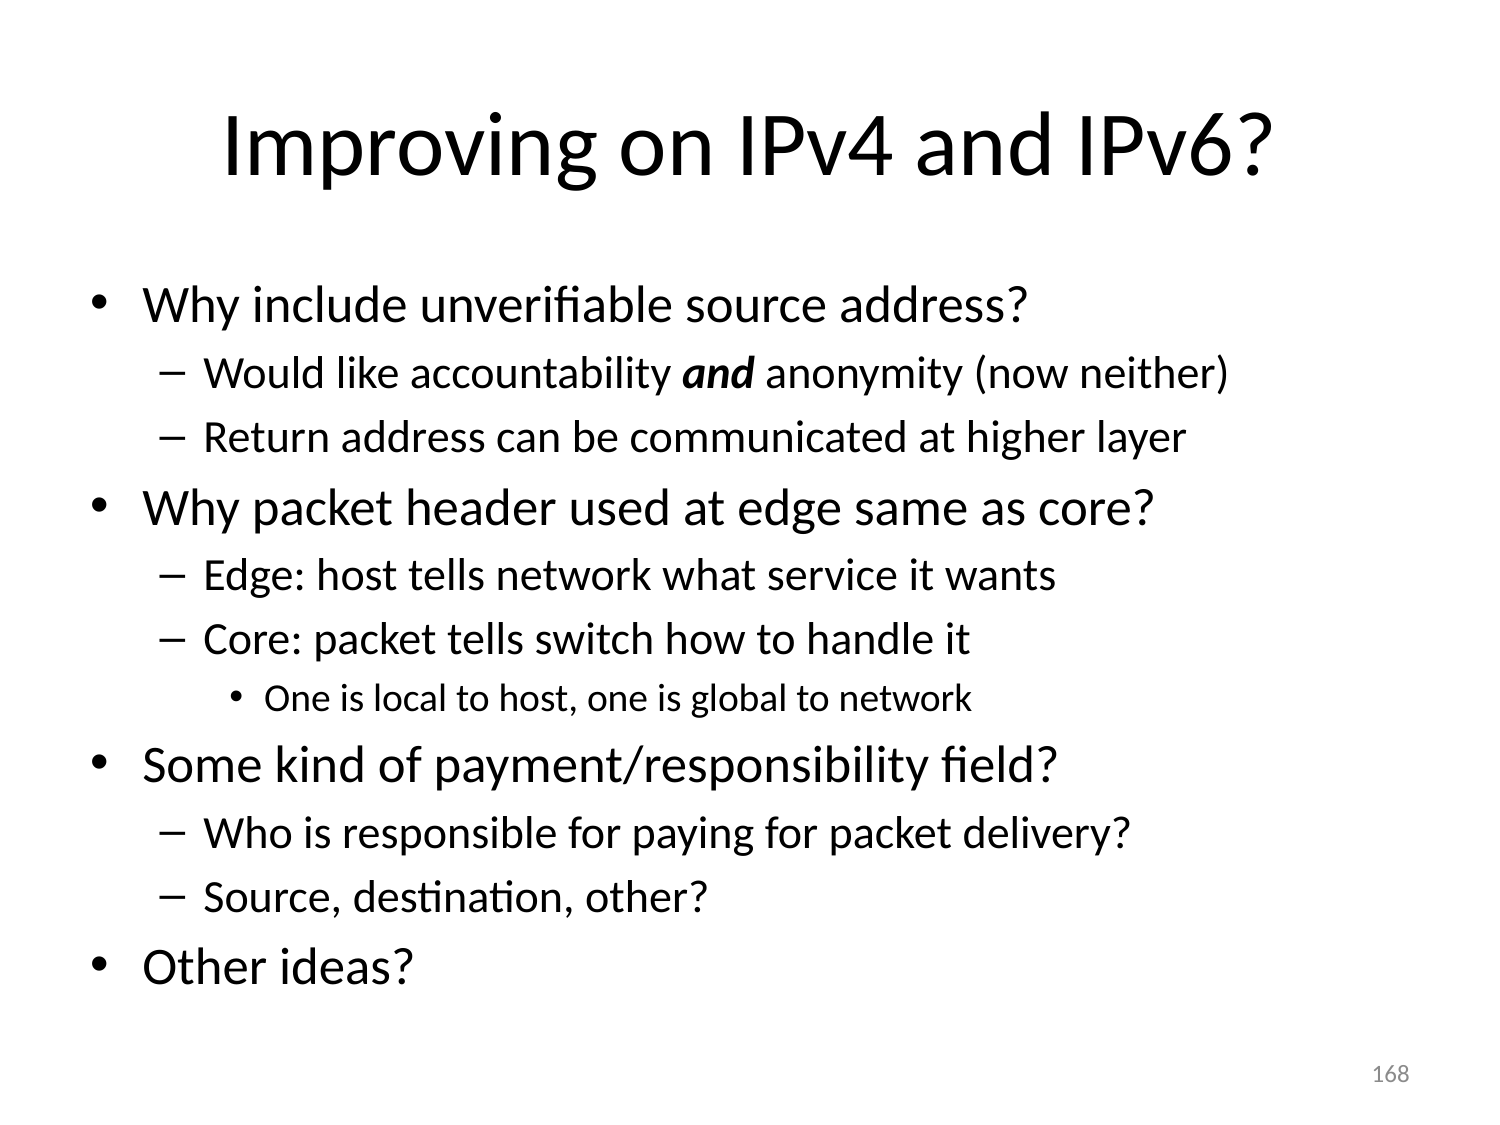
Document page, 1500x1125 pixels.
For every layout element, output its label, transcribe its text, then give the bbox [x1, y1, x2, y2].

slide_number 168 [1074, 1042, 1425, 1103]
title Improving on IPv4 and IPv6? [75, 45, 1425, 233]
list Why include unverifiable source address? Would like accountability and anonymity (now neither) Return address can be communicated at higher layer Why packet header used at edge same as core? Edge: host tells network what service it wants Core: packet tells switch how to handle it One is local to host, one is global to network Some kind of payment/responsibility field? Who is responsible for paying for packet delivery? Source, destination, other? Other ideas? [75, 262, 1425, 1005]
